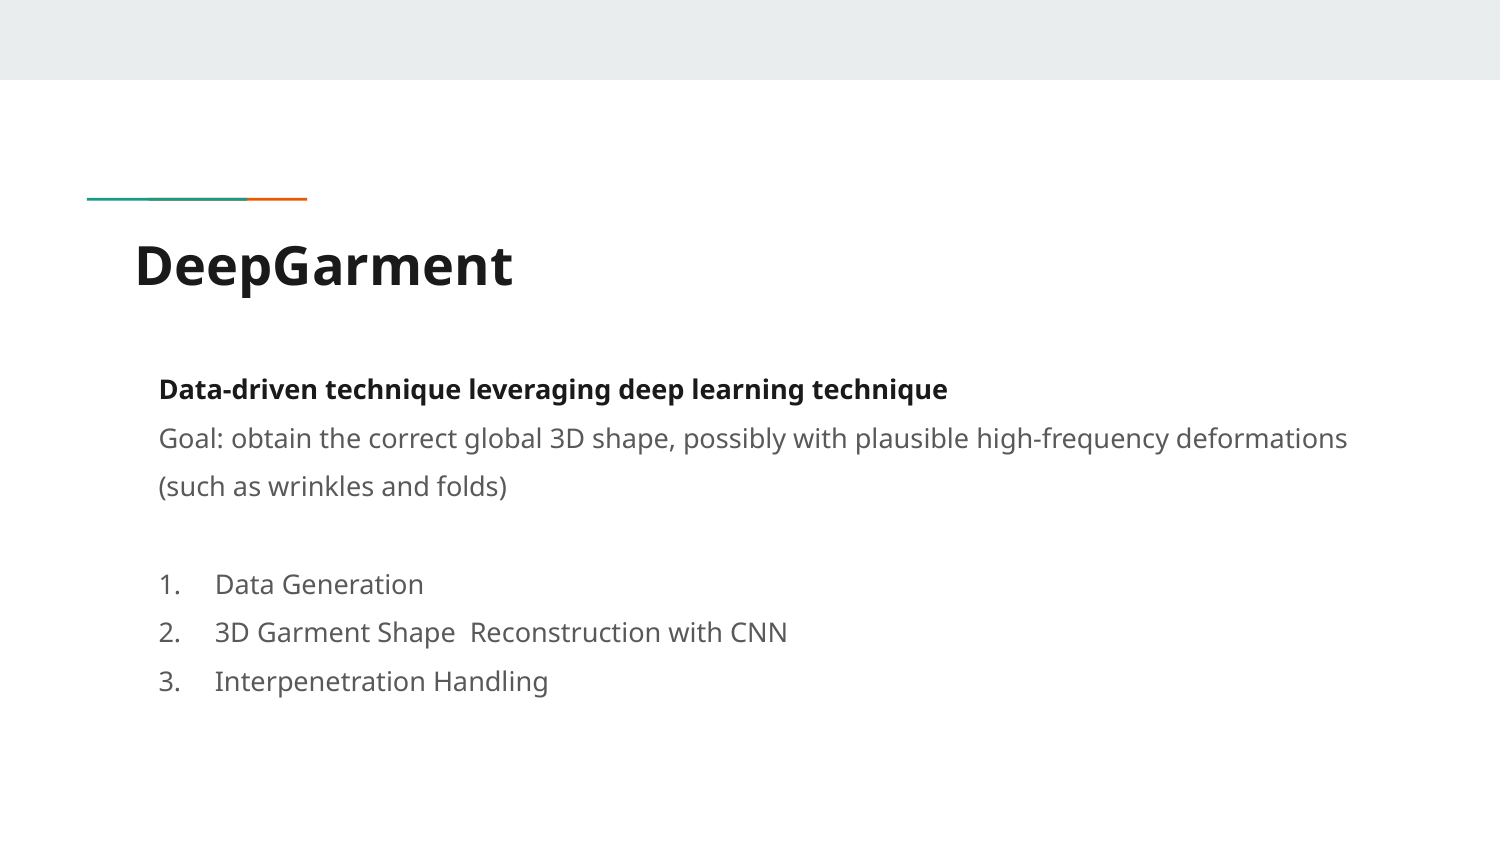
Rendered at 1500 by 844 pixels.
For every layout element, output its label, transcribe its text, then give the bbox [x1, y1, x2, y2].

title DeepGarment [119, 216, 1381, 305]
list Data-driven technique leveraging deep learning technique Goal: obtain the correct global 3D shape, possibly with plausible high-frequency deformations (such as wrinkles and folds) Data Generation 3D Garment Shape Reconstruction with CNN Interpenetration Handling [119, 341, 1409, 806]
